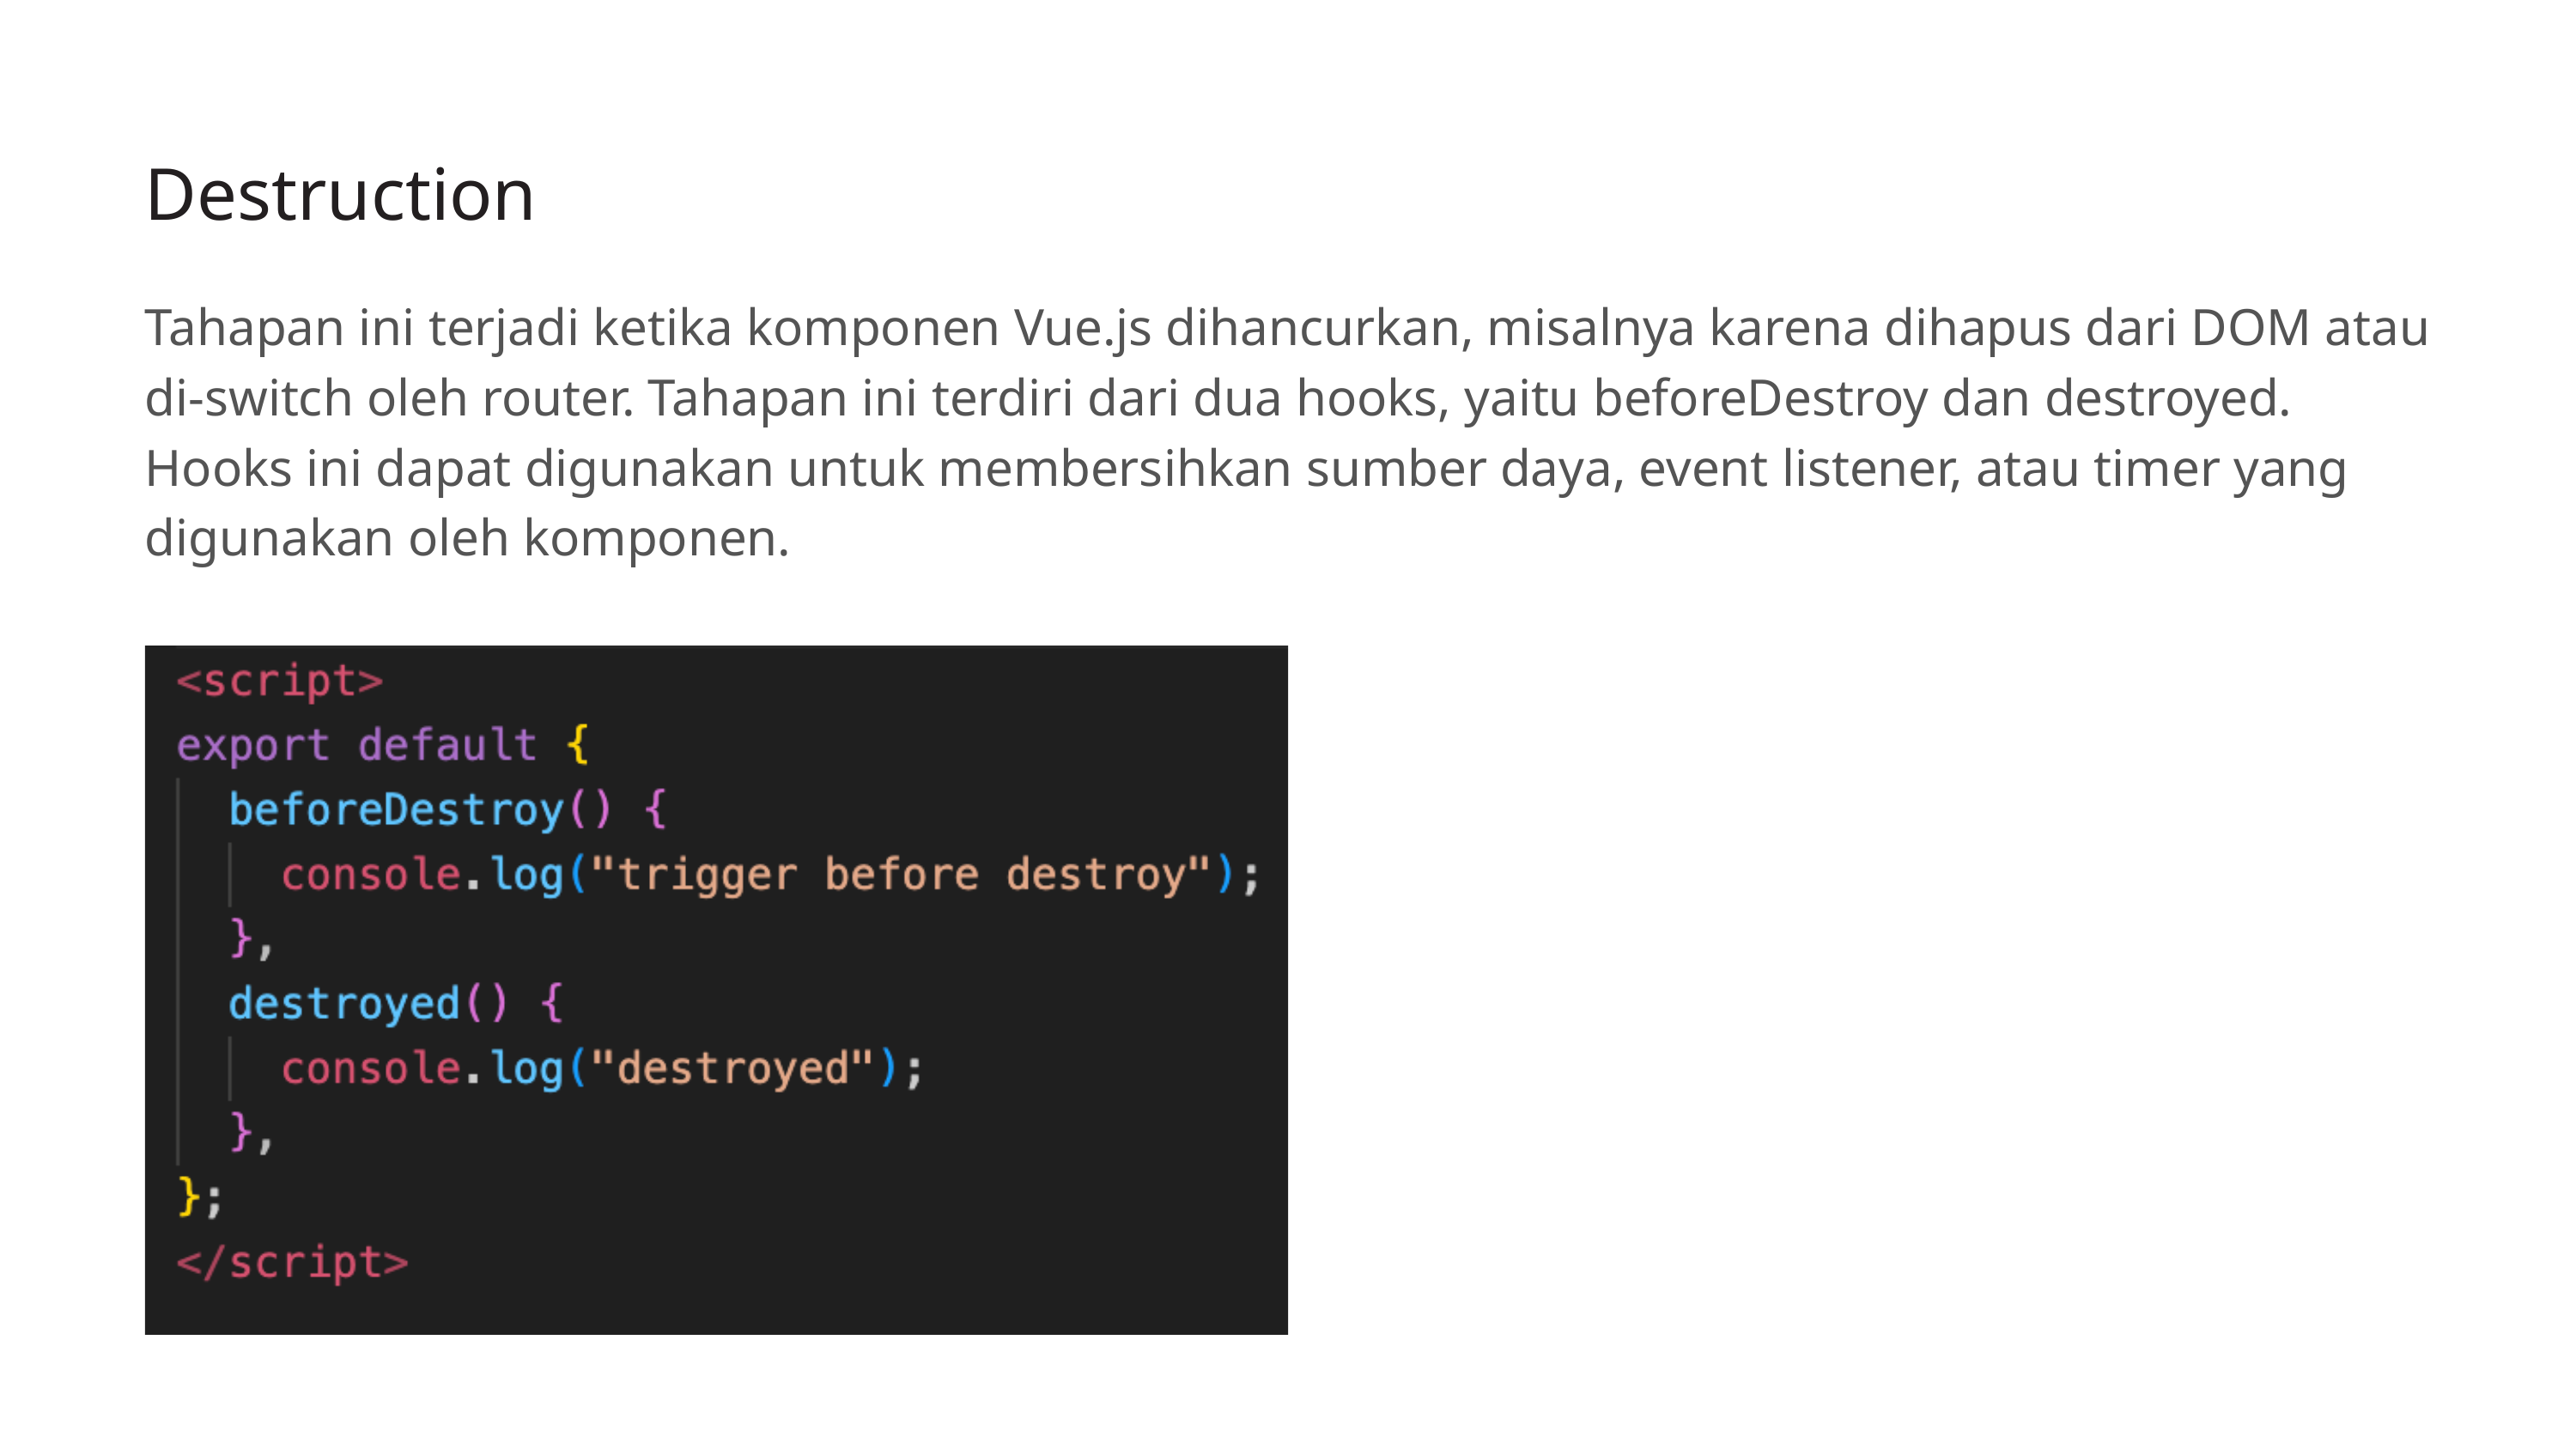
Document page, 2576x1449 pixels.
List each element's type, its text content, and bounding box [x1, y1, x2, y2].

text_box Tahapan ini terjadi ketika komponen Vue.js dihancurkan, misalnya karena dihapus dari DOM atau di-switch oleh router. Tahapan ini terdiri dari dua hooks, yaitu beforeDestroy dan destroyed. Hooks ini dapat digunakan untuk membersihkan sumber daya, event listener, atau timer yang digunakan oleh komponen. [144, 285, 2432, 567]
text_box [144, 646, 1289, 1335]
text_box Destruction [144, 134, 2349, 234]
